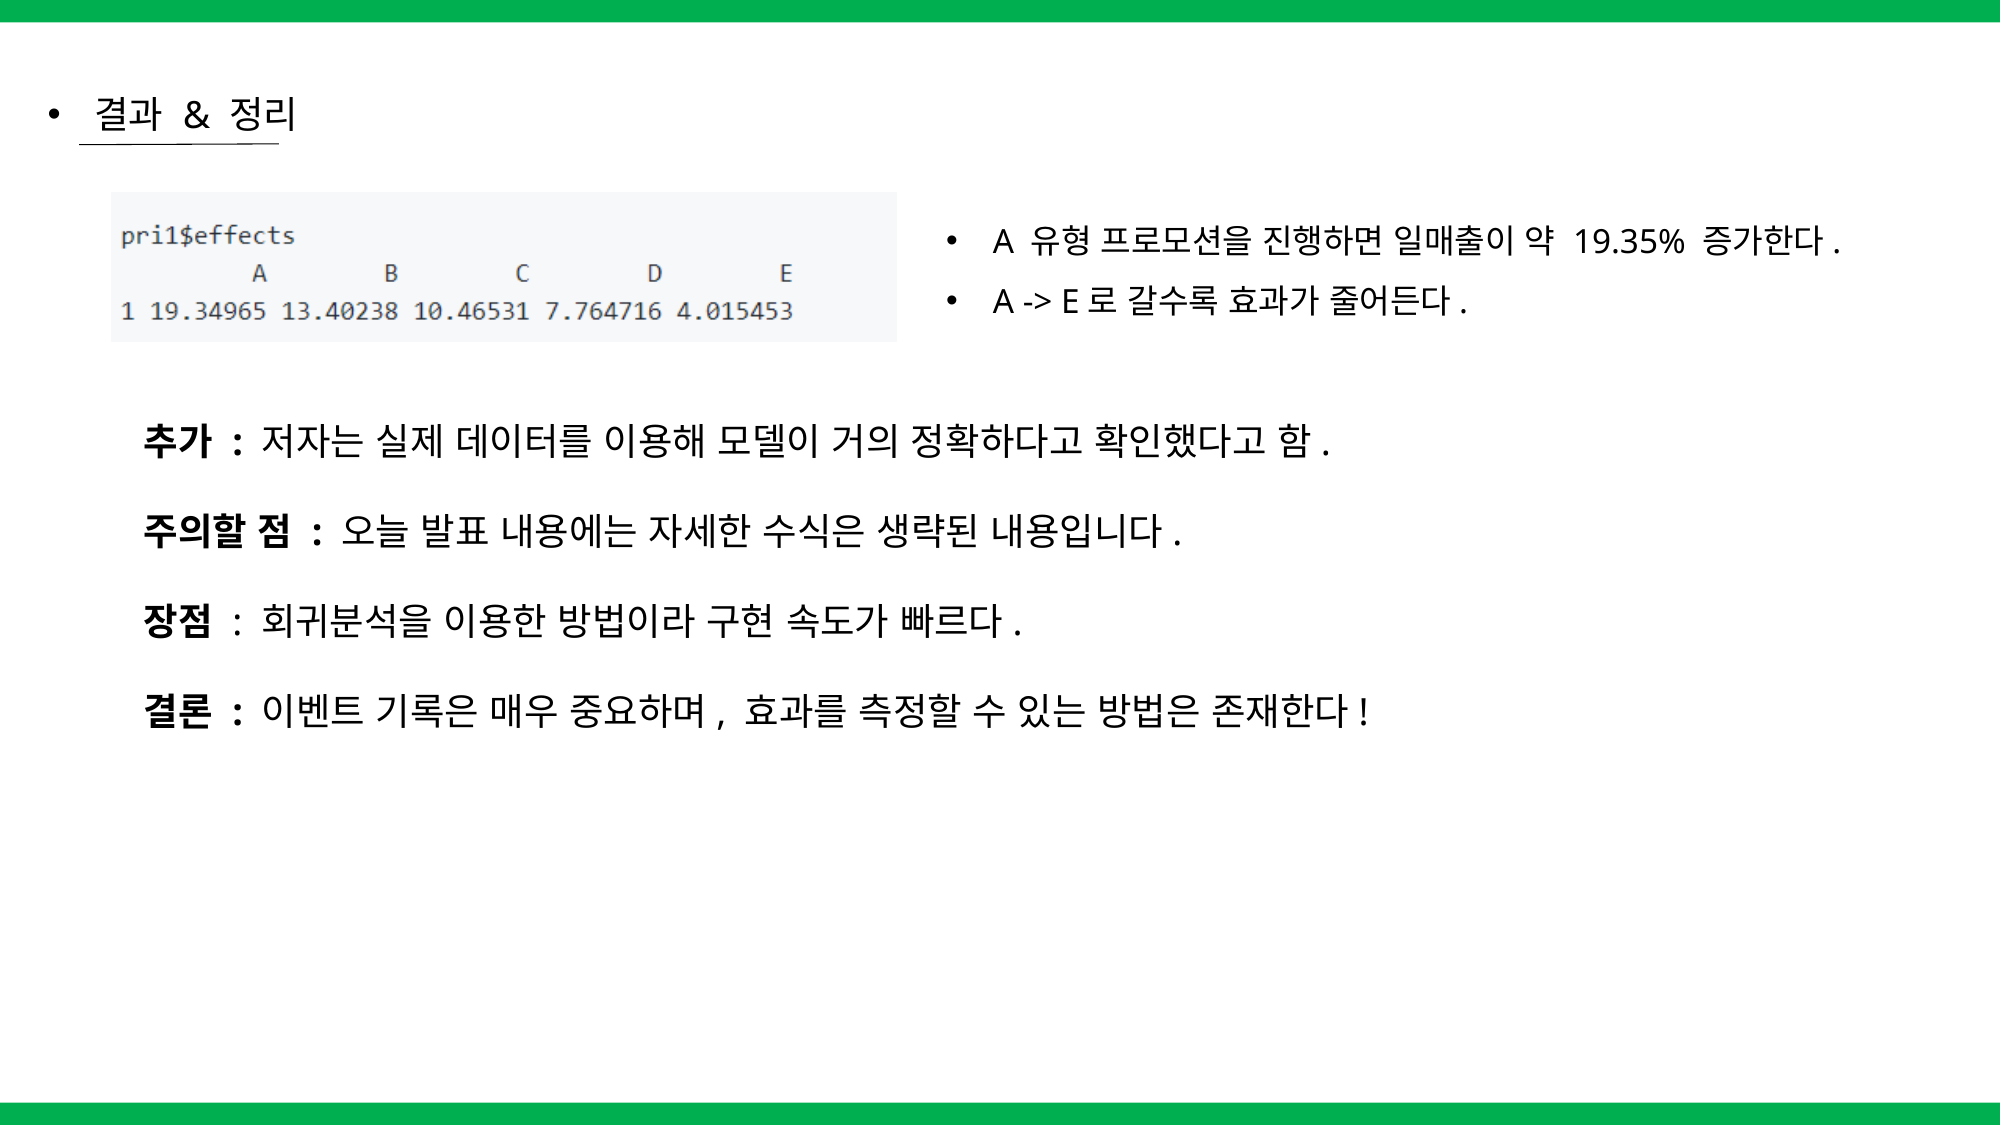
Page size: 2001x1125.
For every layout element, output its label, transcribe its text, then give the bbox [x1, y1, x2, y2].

text_box 결과 & 정리 [32, 84, 525, 144]
text_box A 유형 프로모션을 진행하면 일매출이 약 19.35% 증가한다. A -> E로 갈수록 효과가 줄어든다. [931, 192, 1888, 328]
text_box 추가 : 저자는 실제 데이터를 이용해 모델이 거의 정확하다고 확인했다고 함. 주의할 점 : 오늘 발표 내용에는 자세한 수식은 생략된 내용입니다. 장점 : 회귀분석을 이용한 방법이라 구현 속도가 빠르다. 결론 : 이벤트 기록은 매우 중요하며, 효과를 측정할 수 있는 방법은 존재한다! [129, 410, 1853, 741]
picture [111, 192, 897, 342]
